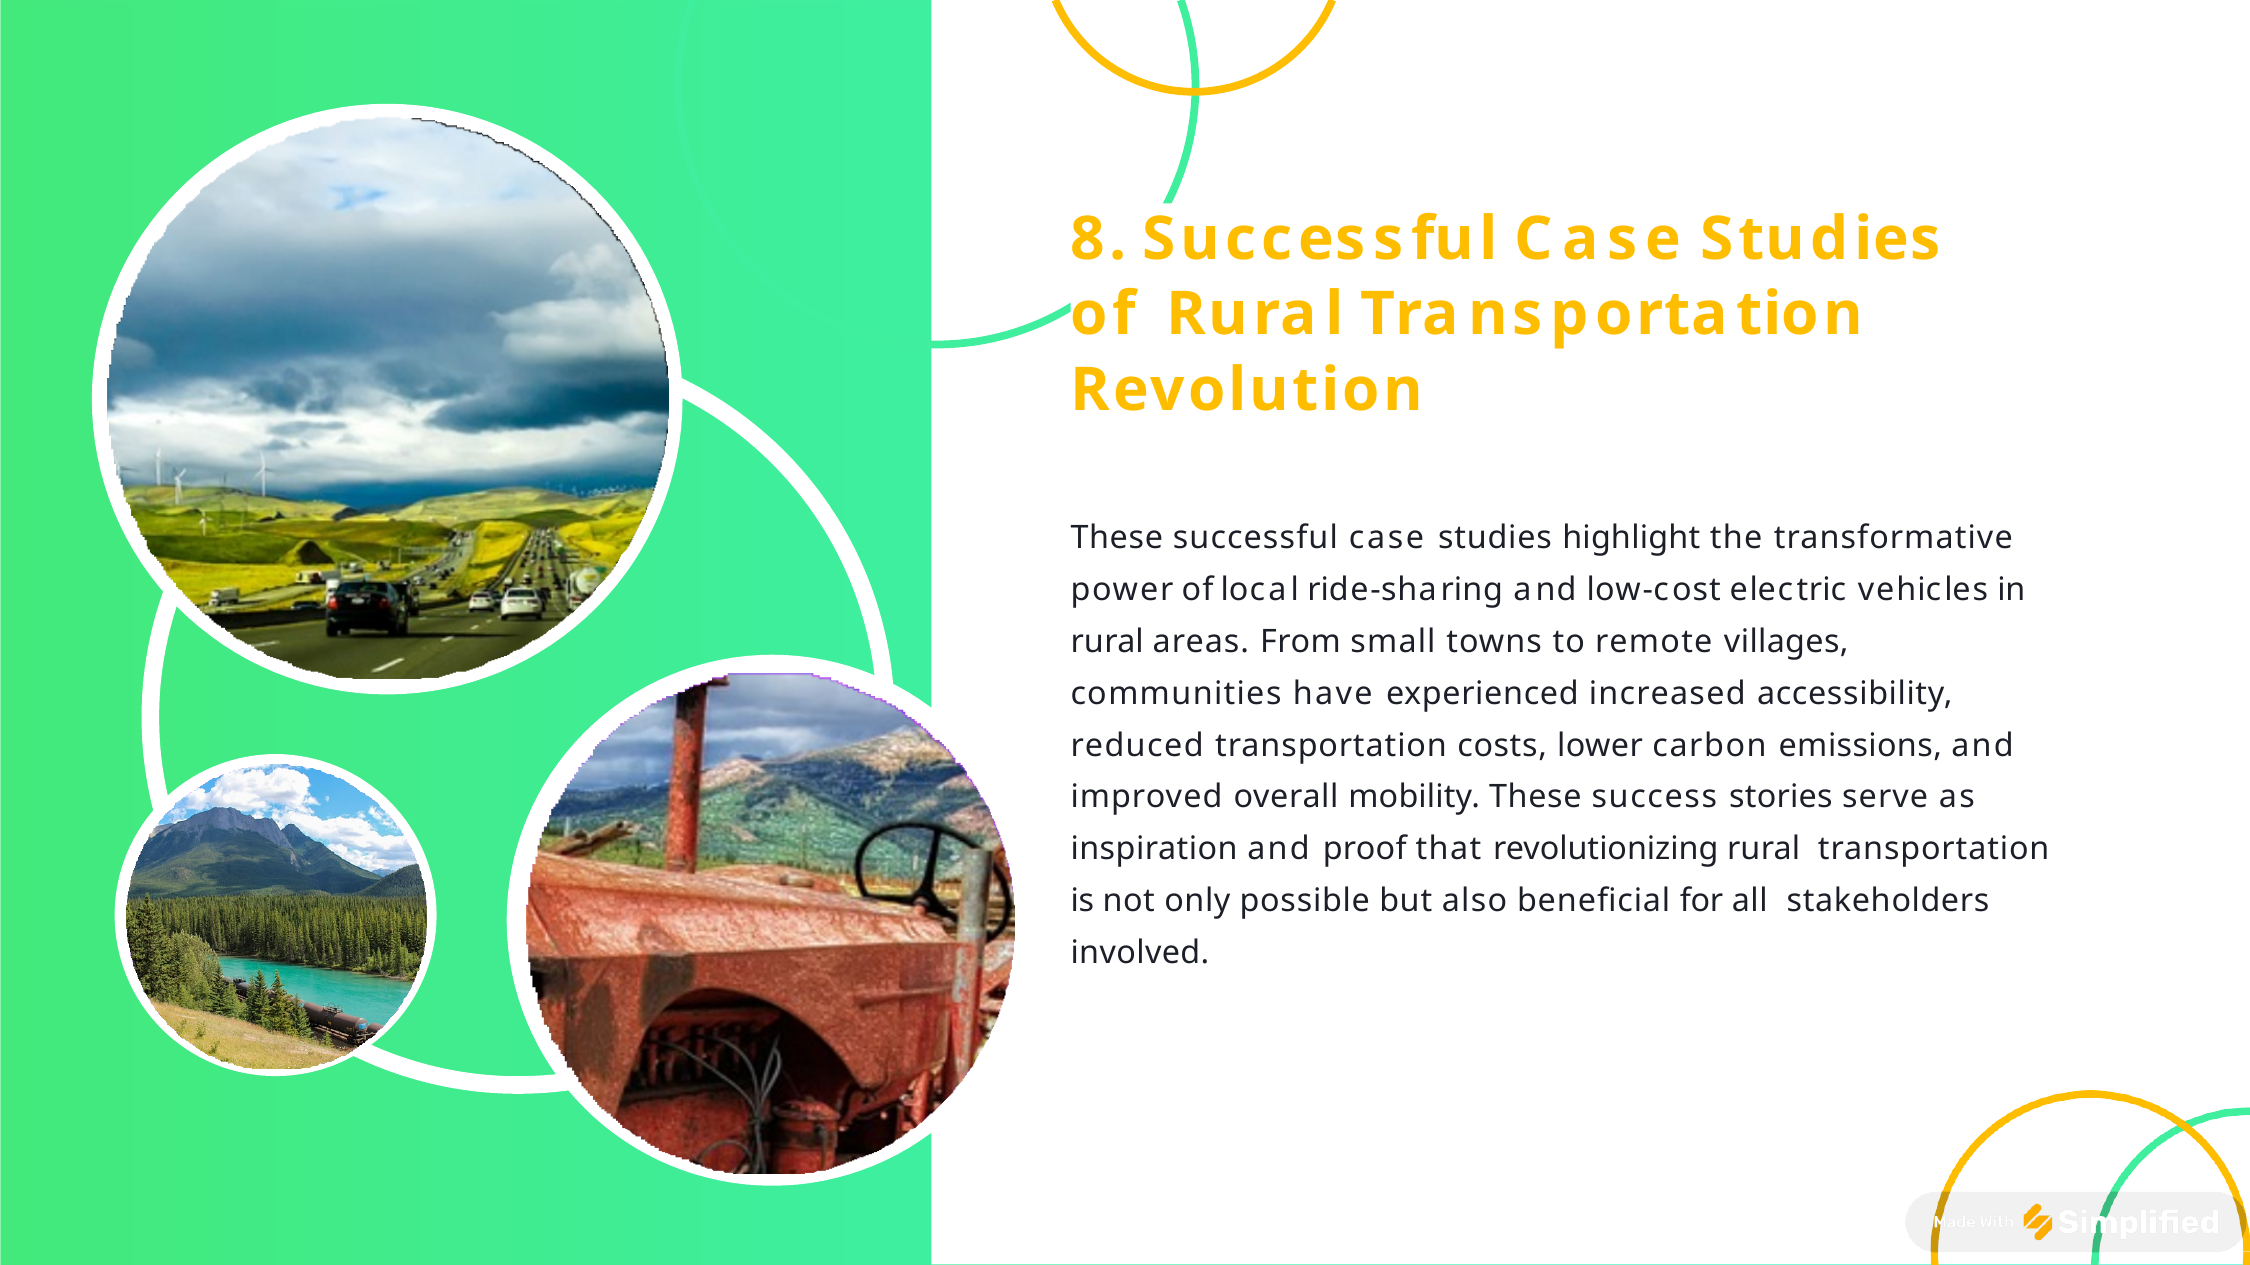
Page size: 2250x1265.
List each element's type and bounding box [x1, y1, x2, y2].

picture [1904, 1090, 2250, 1265]
text_box [0, 0, 2250, 1265]
